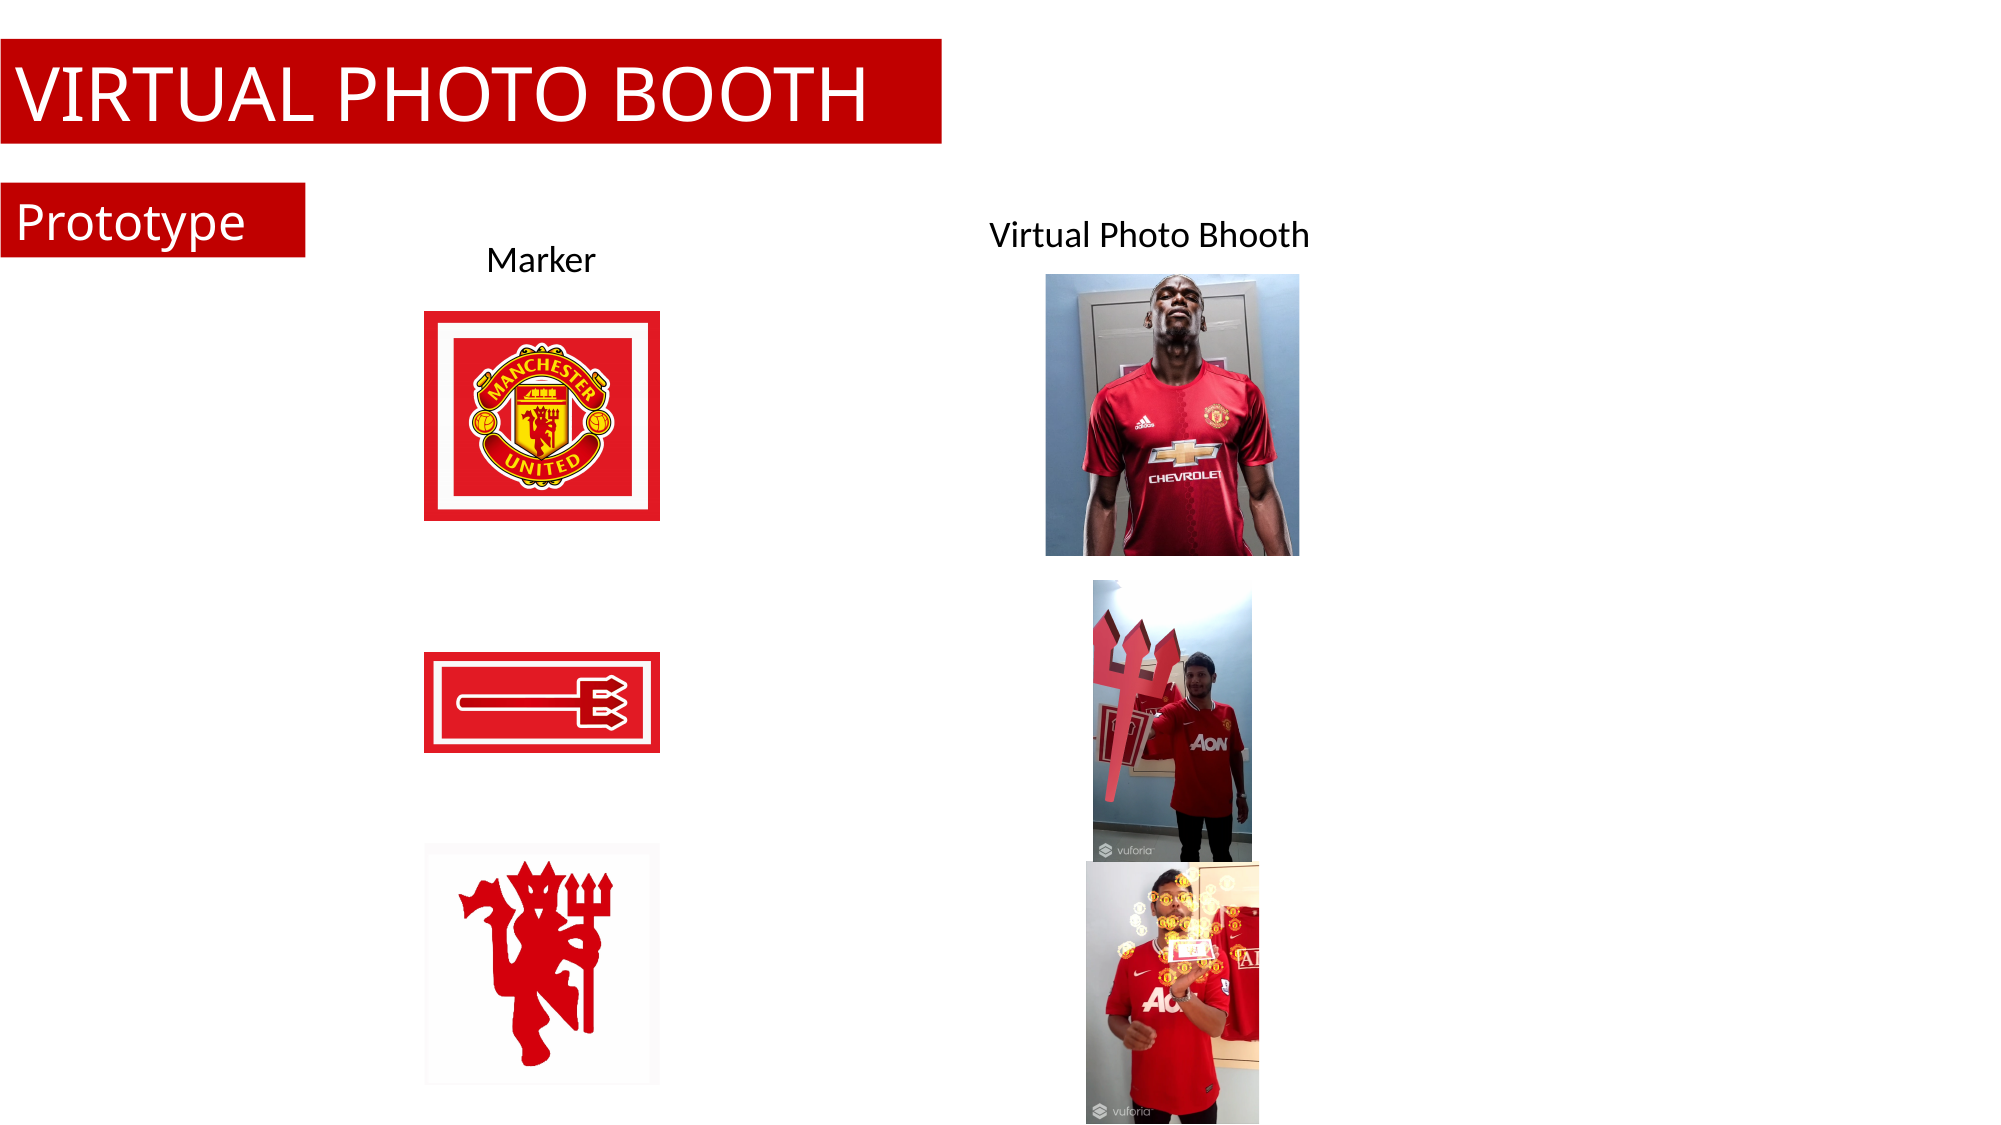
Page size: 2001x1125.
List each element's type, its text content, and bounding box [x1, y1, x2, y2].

picture [424, 652, 660, 753]
text_box Virtual Photo Bhooth [974, 202, 1371, 263]
text_box Marker [471, 228, 614, 288]
text_box Prototype [0, 182, 306, 258]
picture [424, 842, 660, 1085]
picture [1045, 274, 1300, 556]
text_box VIRTUAL PHOTO BOOTH [0, 38, 942, 144]
picture [1085, 580, 1260, 1124]
picture [424, 311, 660, 521]
